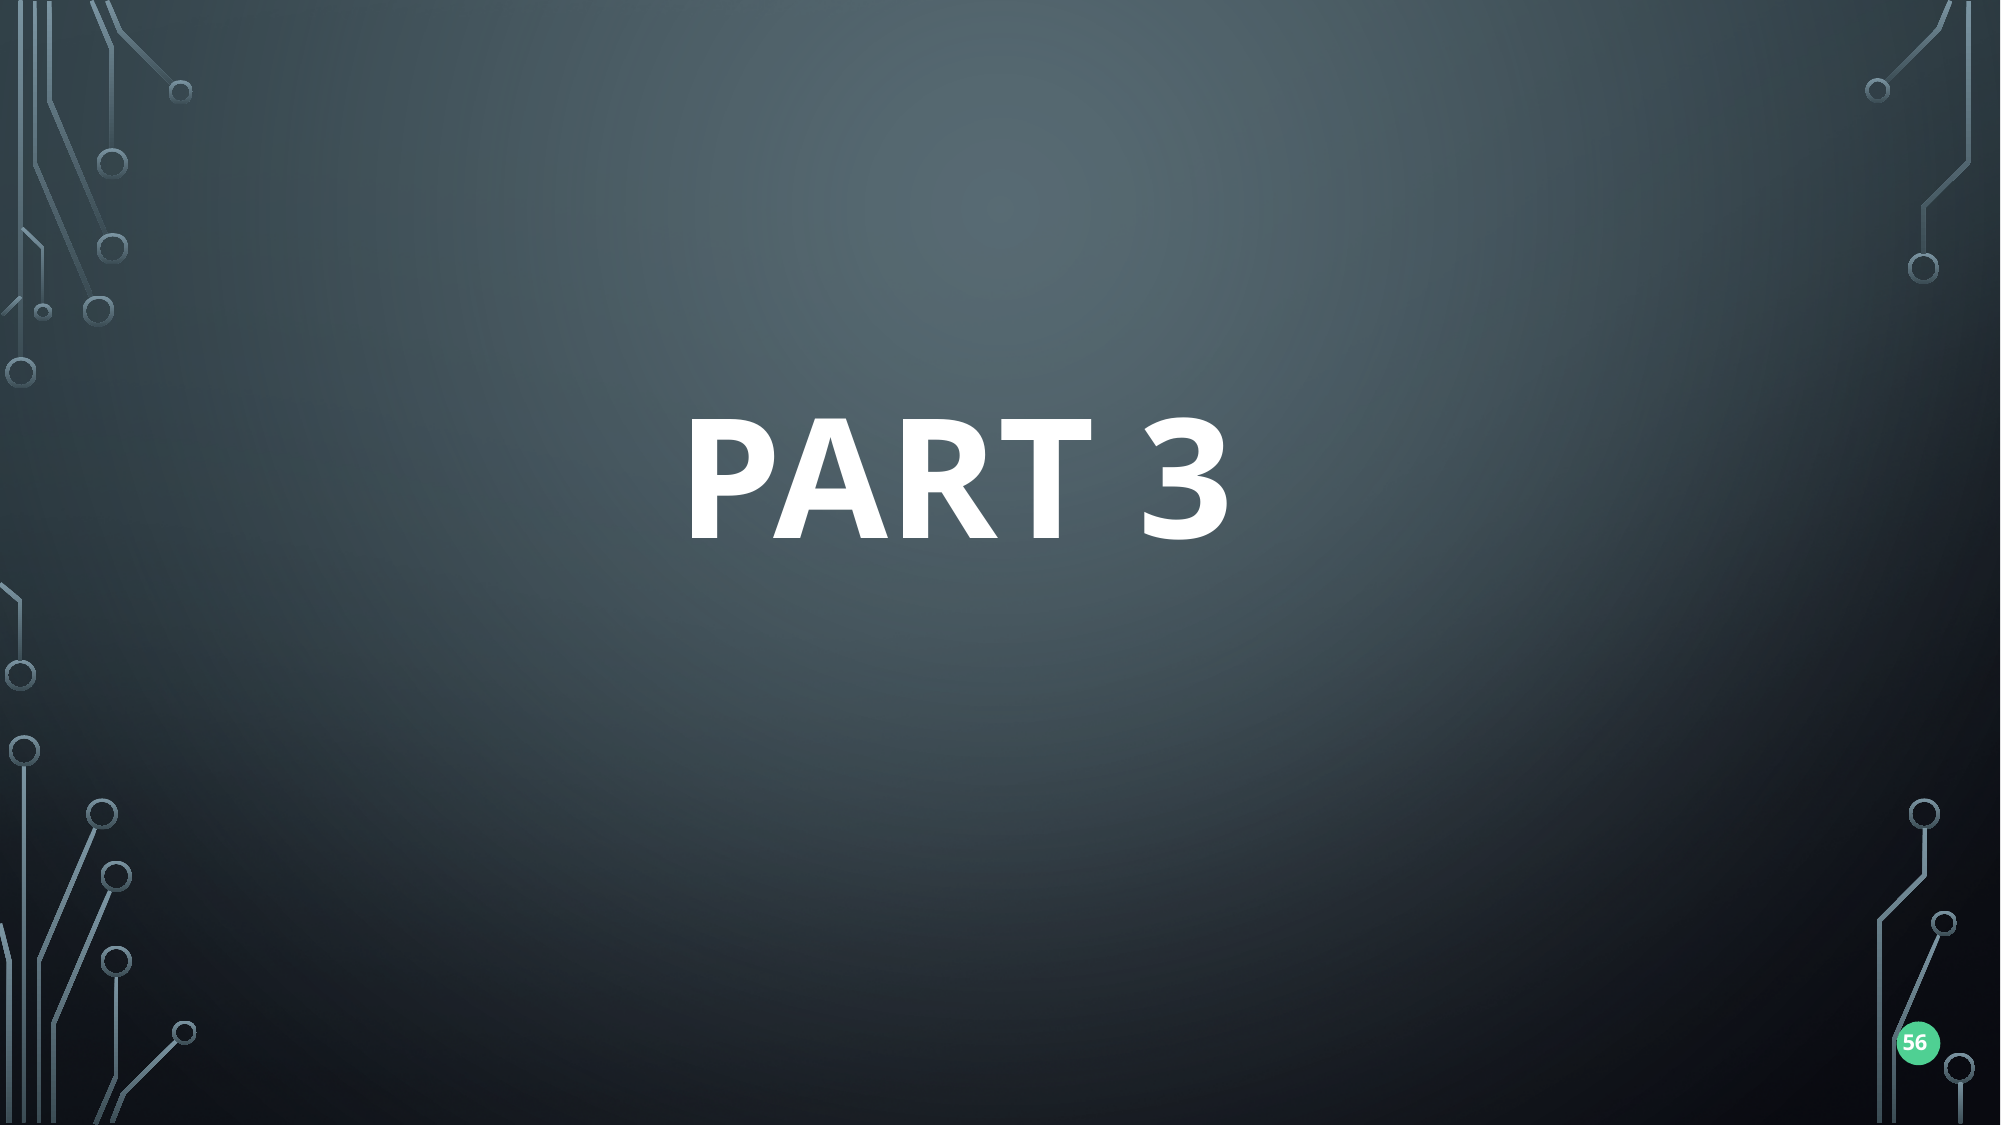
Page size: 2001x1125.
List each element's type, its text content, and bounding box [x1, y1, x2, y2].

slide_number 56 [1815, 1013, 1943, 1074]
text_box Part 3 [662, 276, 1943, 582]
